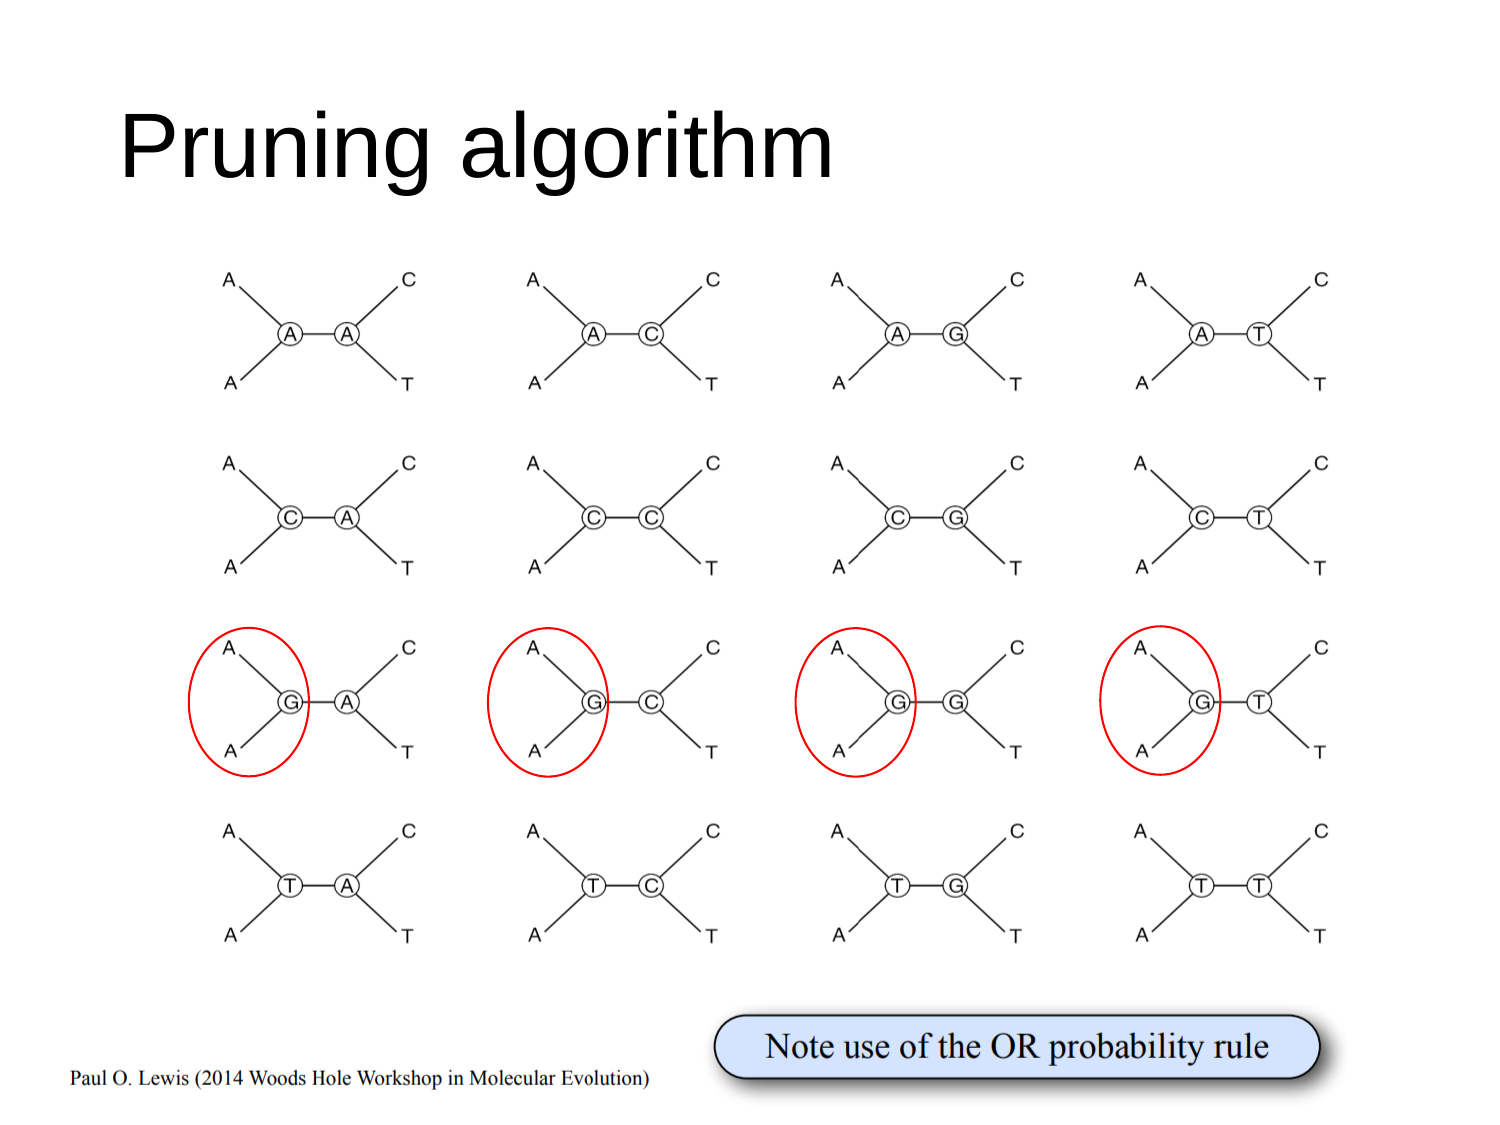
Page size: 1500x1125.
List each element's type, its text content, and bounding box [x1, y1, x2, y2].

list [46, 227, 1400, 1116]
title Pruning algorithm [103, 39, 1397, 227]
